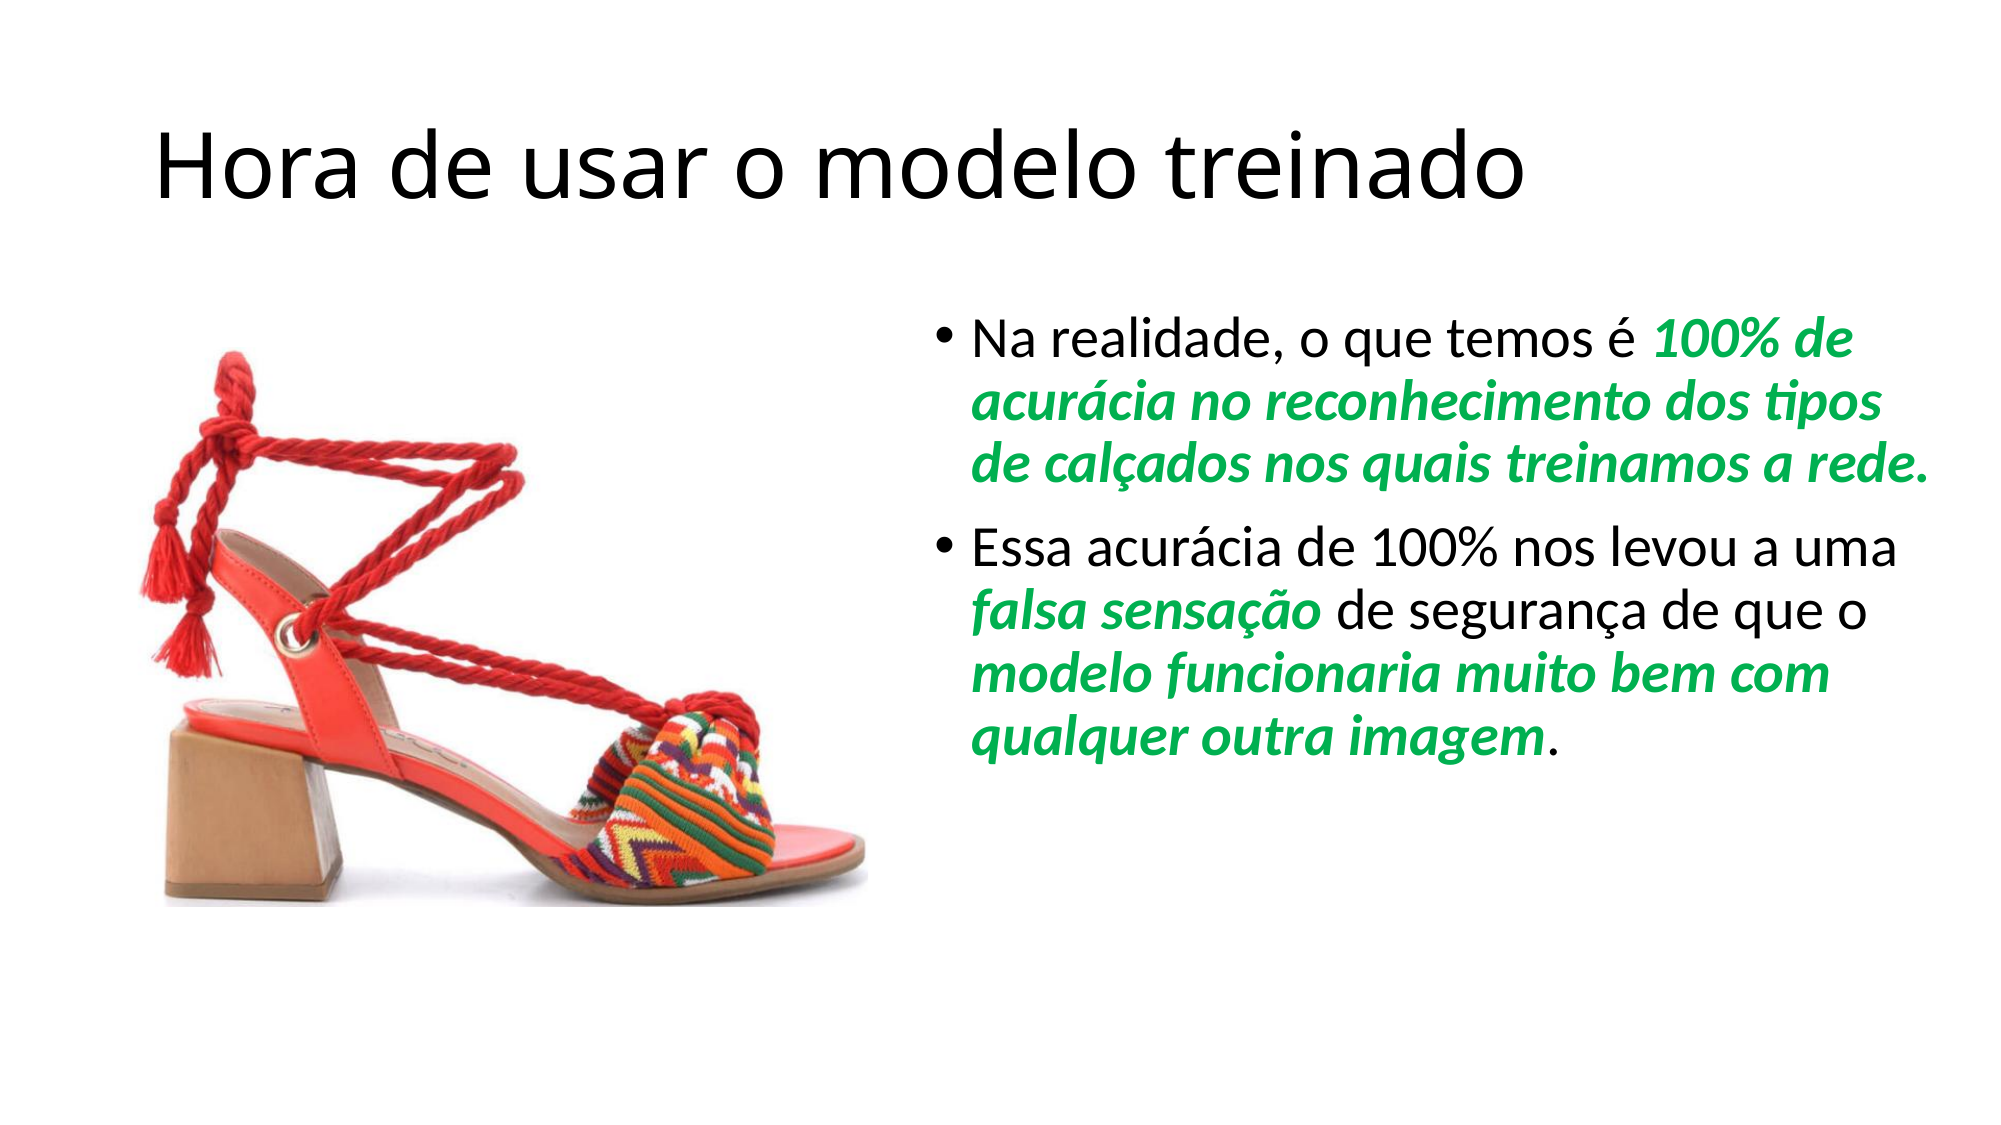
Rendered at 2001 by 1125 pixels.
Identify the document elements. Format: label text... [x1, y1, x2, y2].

list Na realidade, o que temos é 100% de acurácia no reconhecimento dos tipos de calçados nos quais treinamos a rede. Essa acurácia de 100% nos levou a uma falsa sensação de segurança de que o modelo funcionaria muito bem com qualquer outra imagem. [919, 299, 1970, 1125]
title Hora de usar o modelo treinado [137, 59, 1863, 278]
picture [137, 347, 869, 907]
